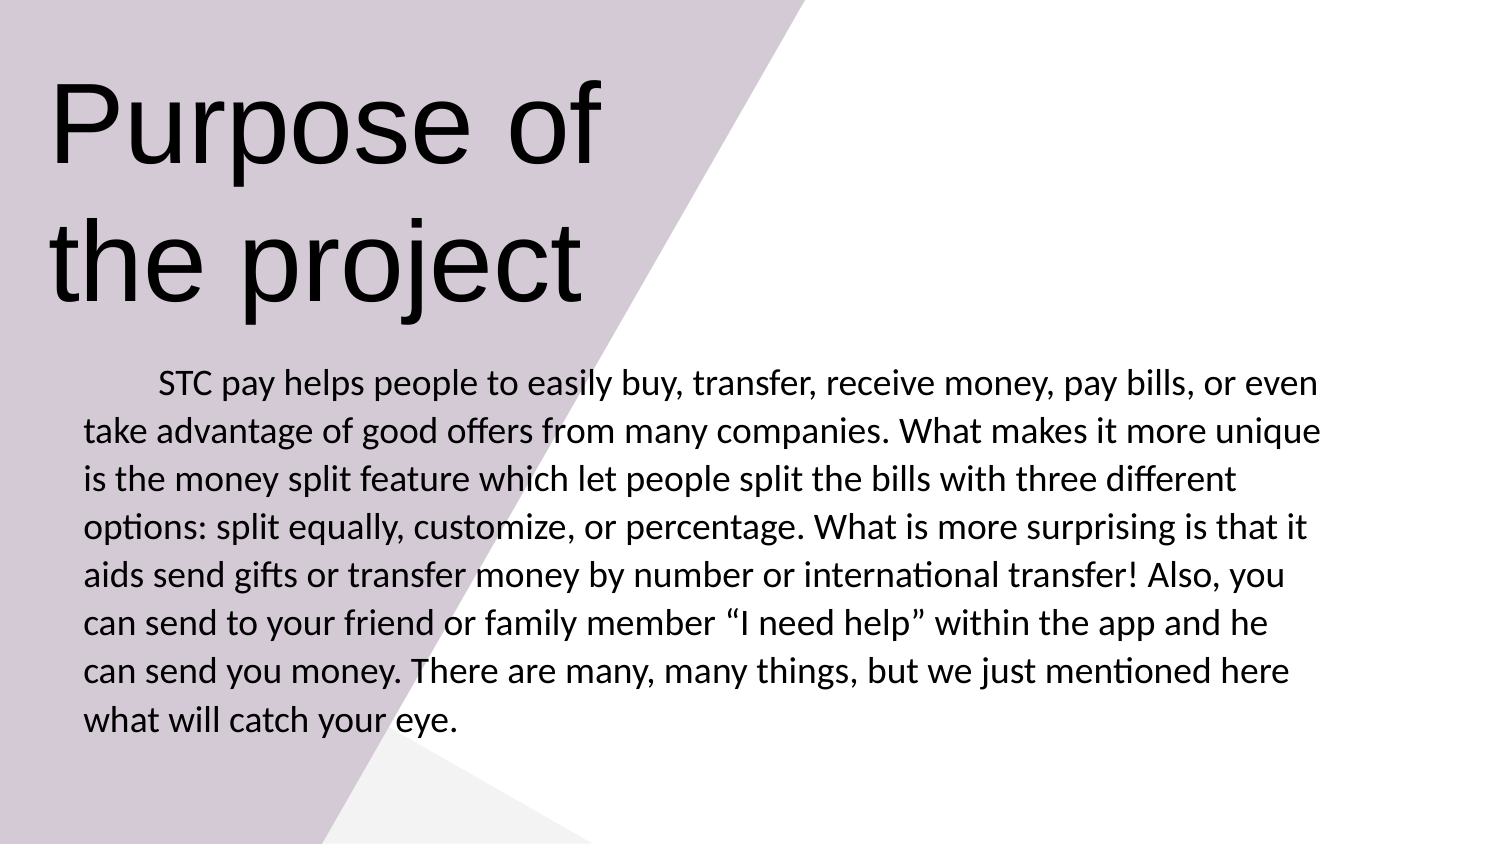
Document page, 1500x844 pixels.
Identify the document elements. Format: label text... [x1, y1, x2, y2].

title Purpose of the project [33, 34, 671, 348]
text_box STC pay helps people to easily buy, transfer, receive money, pay bills, or even take advantage of good offers from many companies. What makes it more unique is the money split feature which let people split the bills with three different options: split equally, customize, or percentage. What is more surprising is that it aids send gifts or transfer money by number or international transfer! Also, you can send to your friend or family member “I need help” within the app and he can send you money. There are many, many things, but we just mentioned here what will catch your eye. [68, 347, 1344, 747]
